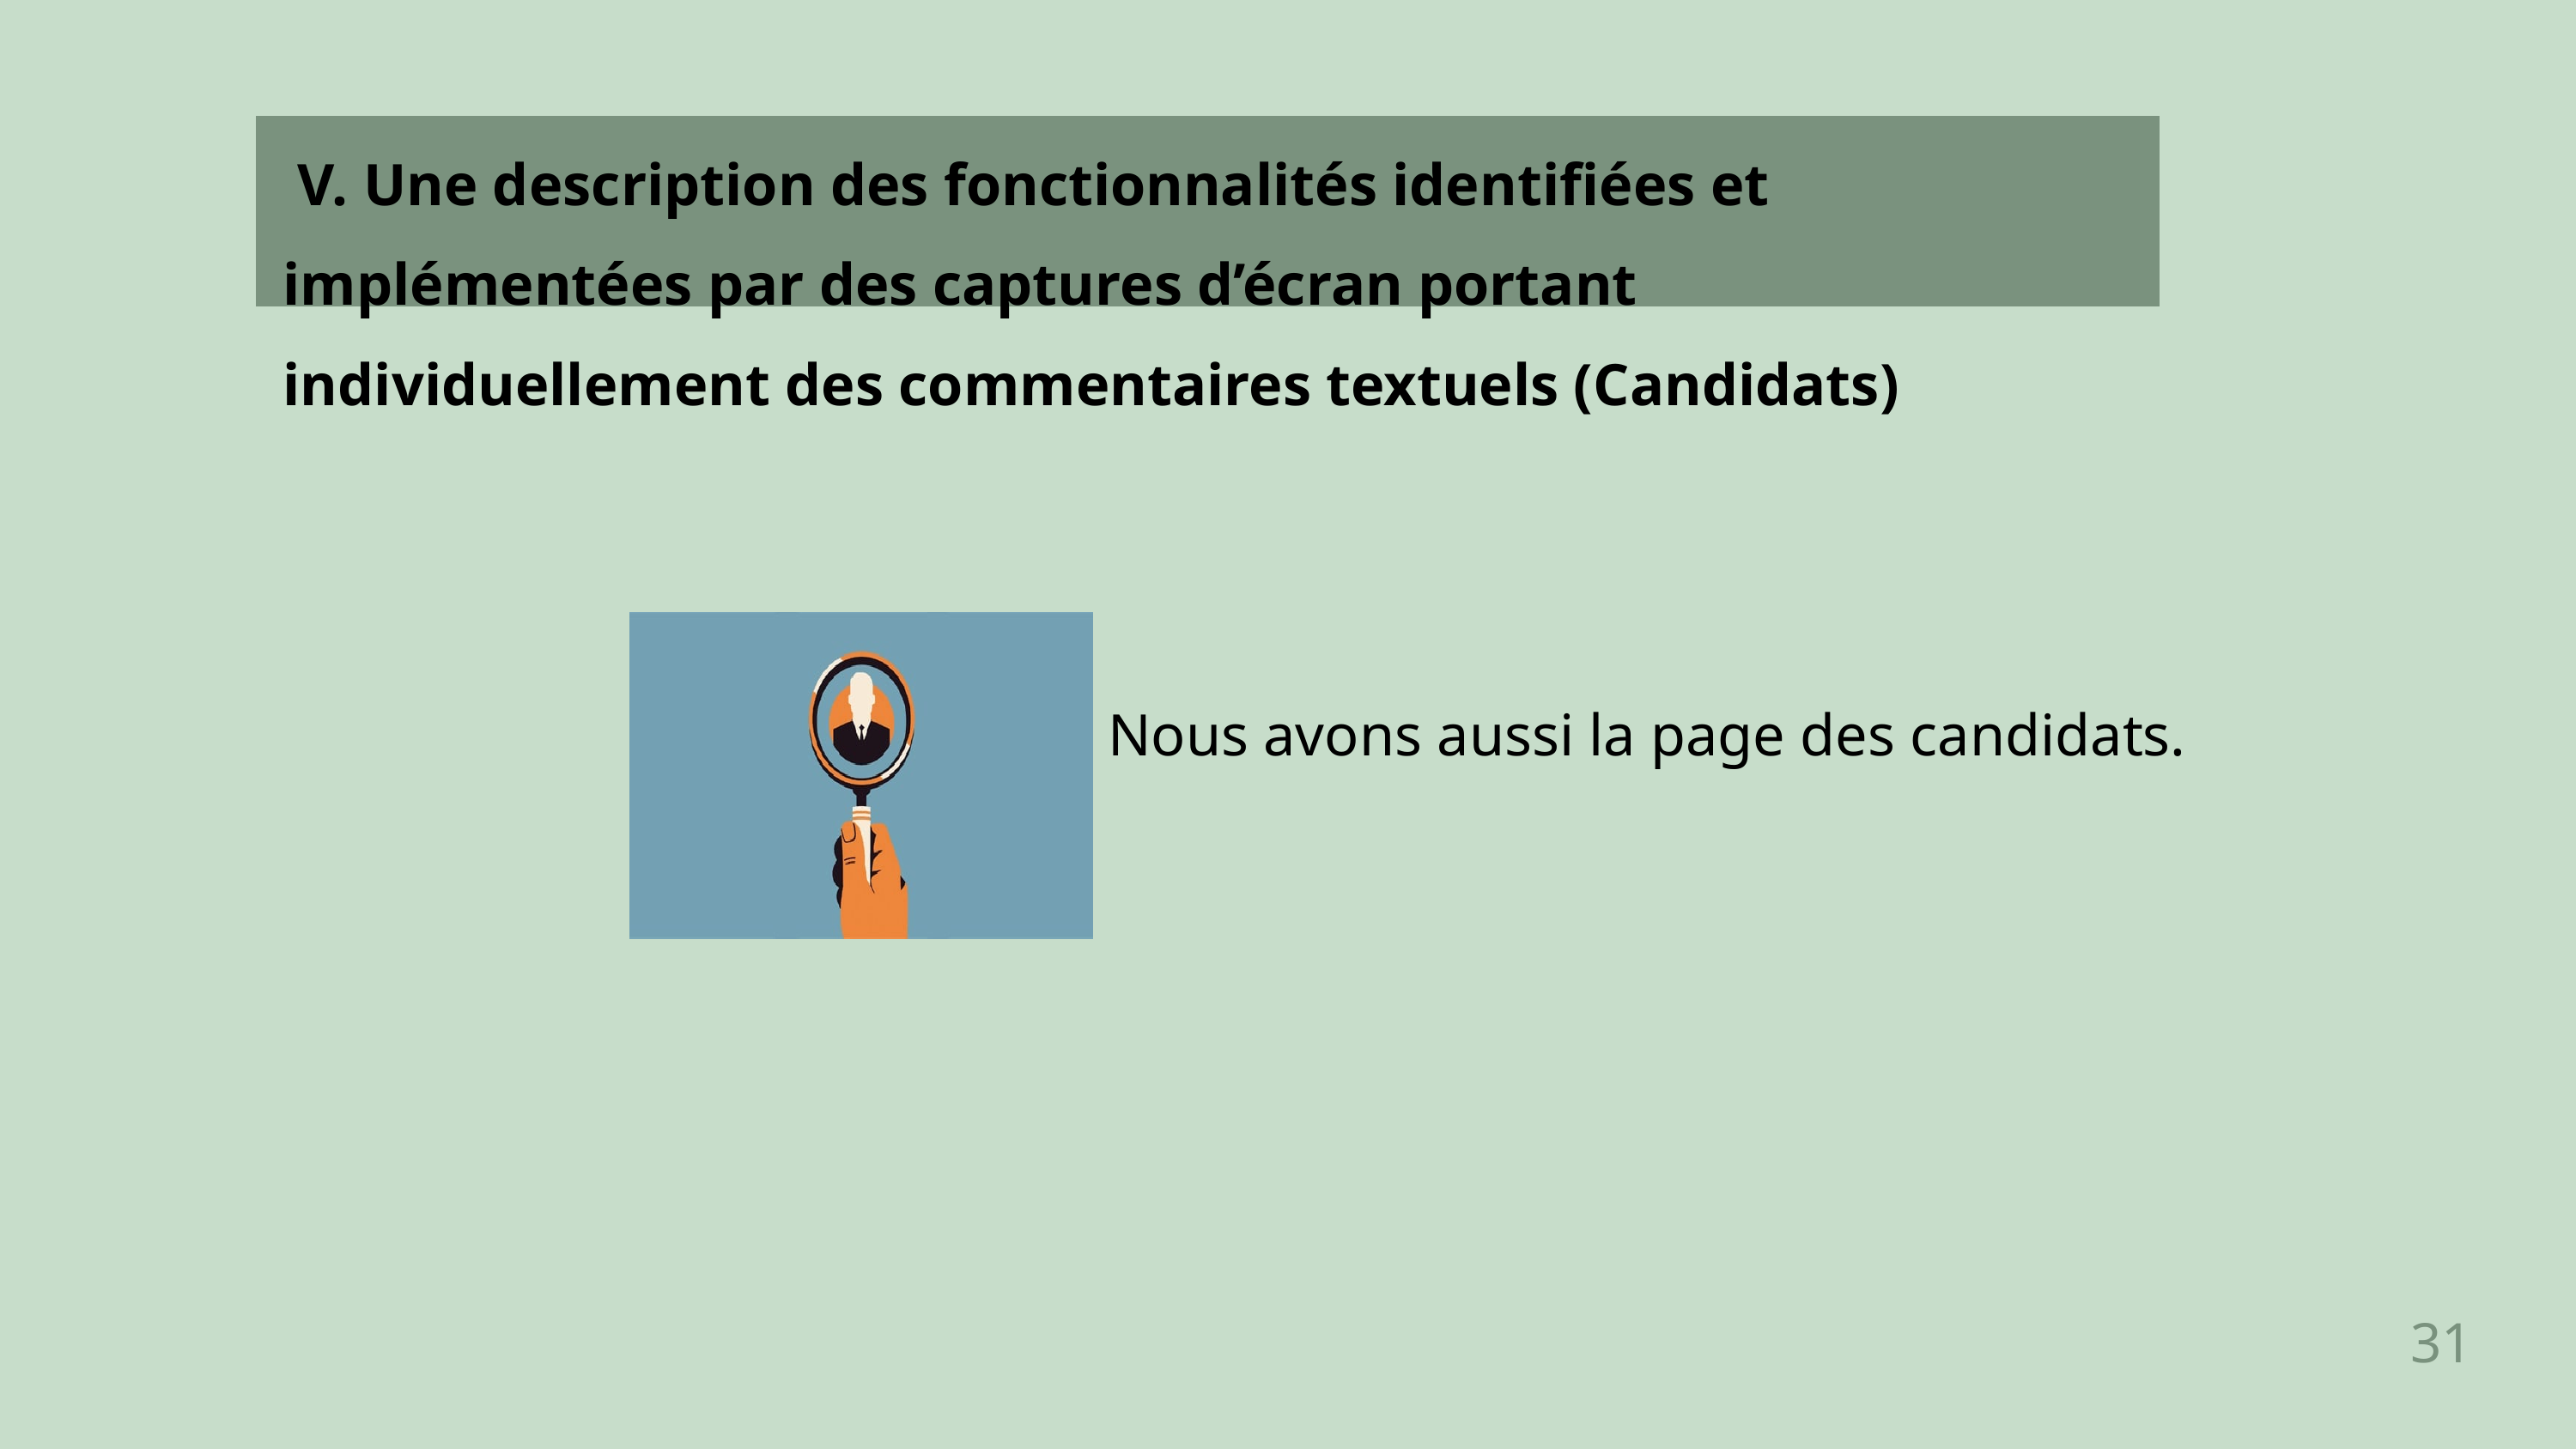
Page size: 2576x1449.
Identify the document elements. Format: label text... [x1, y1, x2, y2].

picture [629, 612, 1093, 940]
text_box V. Une description des fonctionnalités identifiées et implémentées par des captures d’écran portant individuellement des commentaires textuels (Candidats) [283, 316, 2102, 417]
text_box Nous avons aussi la page des candidats. [1097, 692, 2429, 774]
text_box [255, 115, 2160, 306]
text_box 31 [2410, 1295, 2473, 1373]
